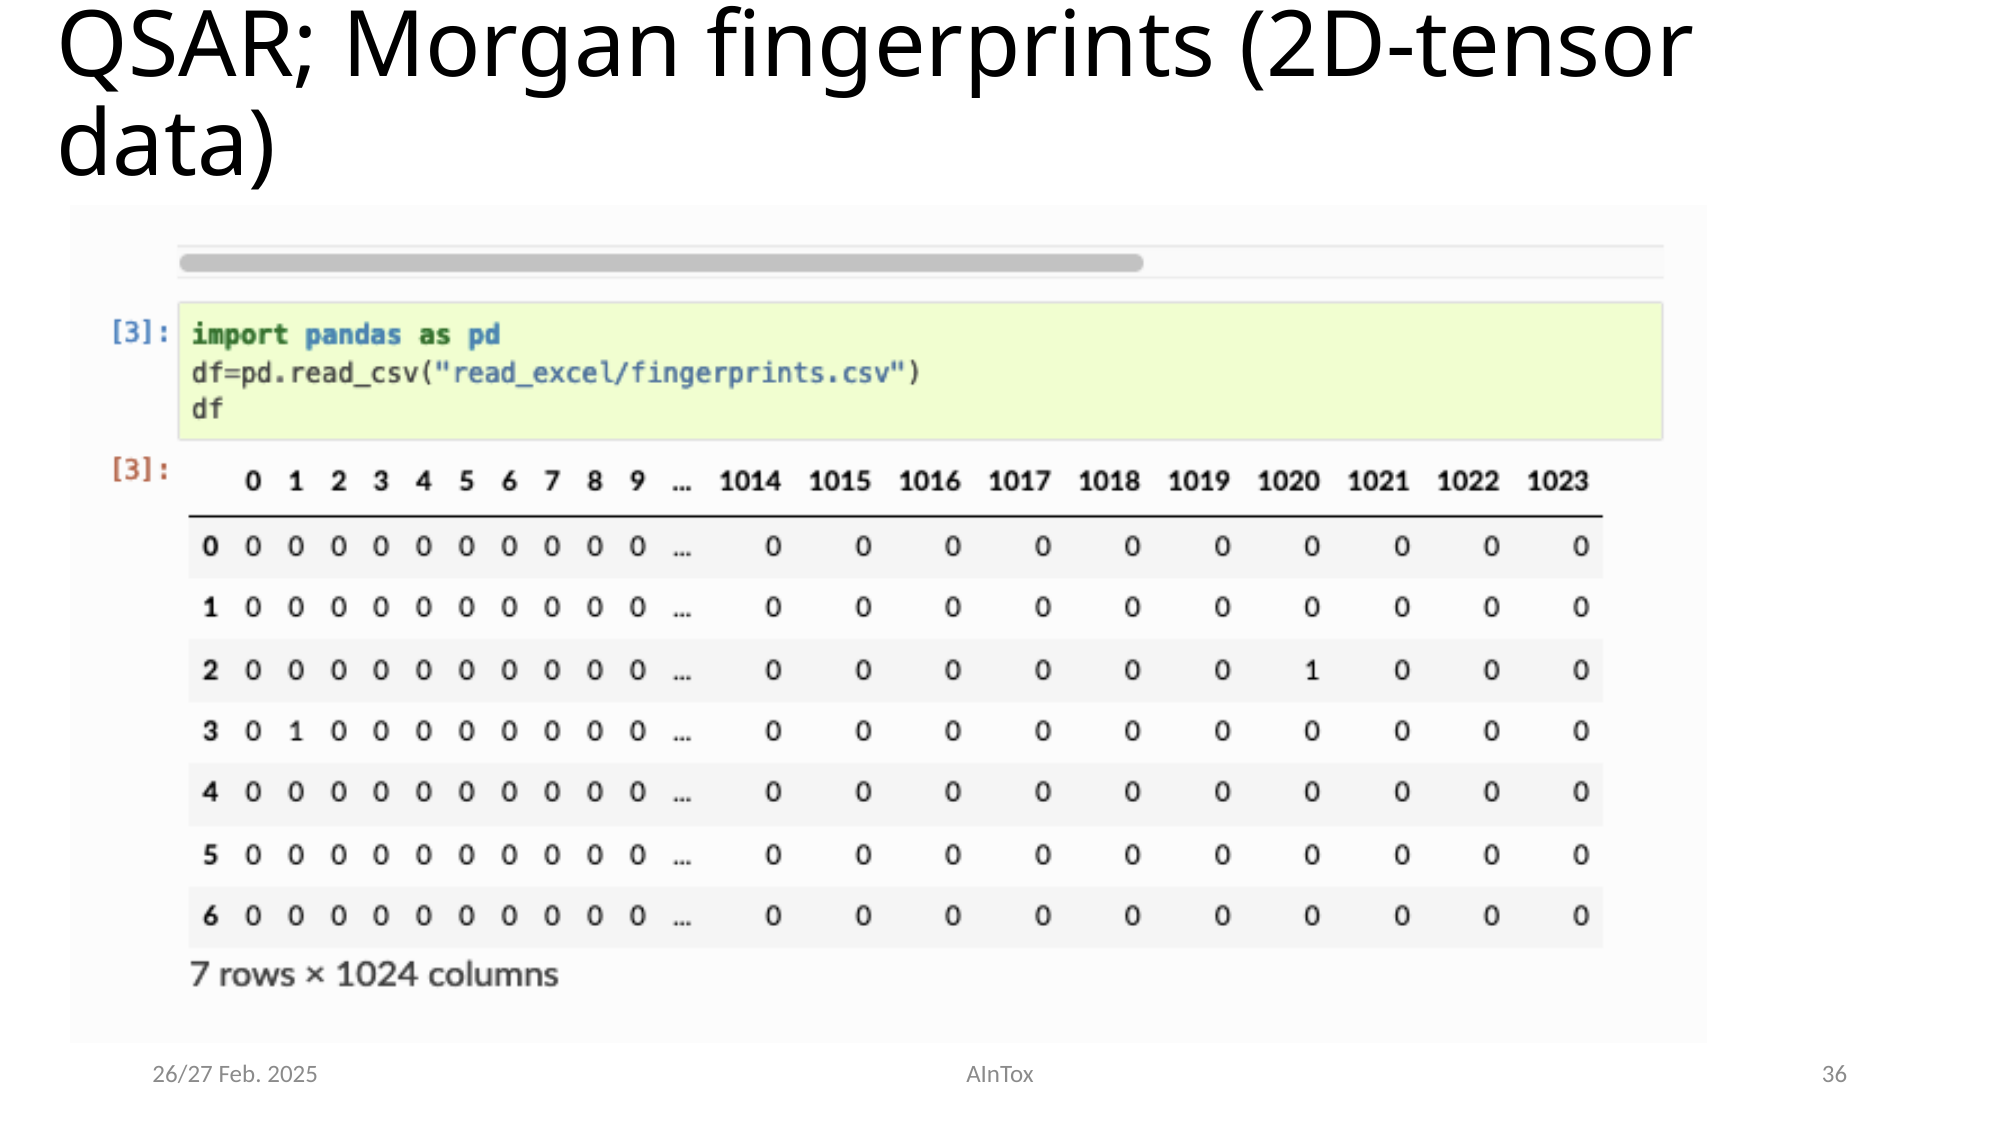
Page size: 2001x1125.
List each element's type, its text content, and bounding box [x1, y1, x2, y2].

picture [70, 205, 1707, 1043]
title QSAR; Morgan fingerprints (2D-tensor data) [41, 0, 1767, 206]
footer AInTox [662, 1043, 1338, 1103]
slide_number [137, 1043, 588, 1103]
slide_number 36 [1412, 1042, 1863, 1103]
